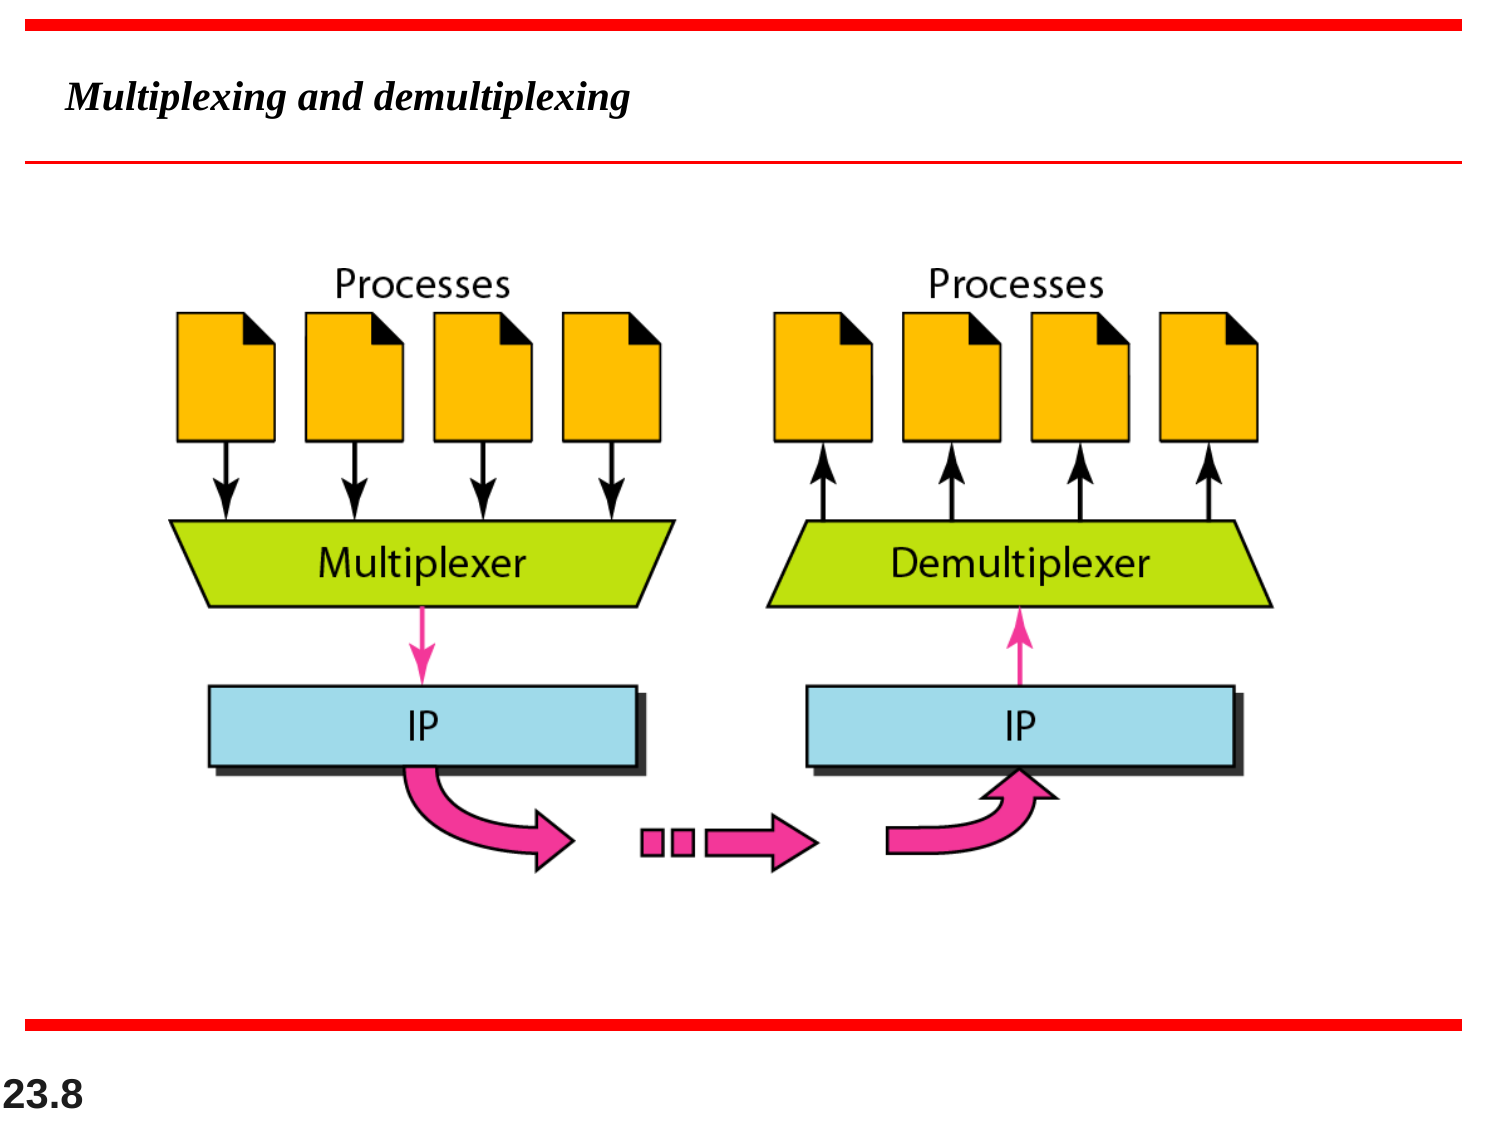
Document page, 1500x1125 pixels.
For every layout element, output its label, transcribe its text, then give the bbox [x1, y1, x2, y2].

picture [167, 268, 1276, 874]
text_box 23.2 [0, 1068, 90, 1125]
title Multiplexing and demultiplexing [62, 66, 632, 257]
